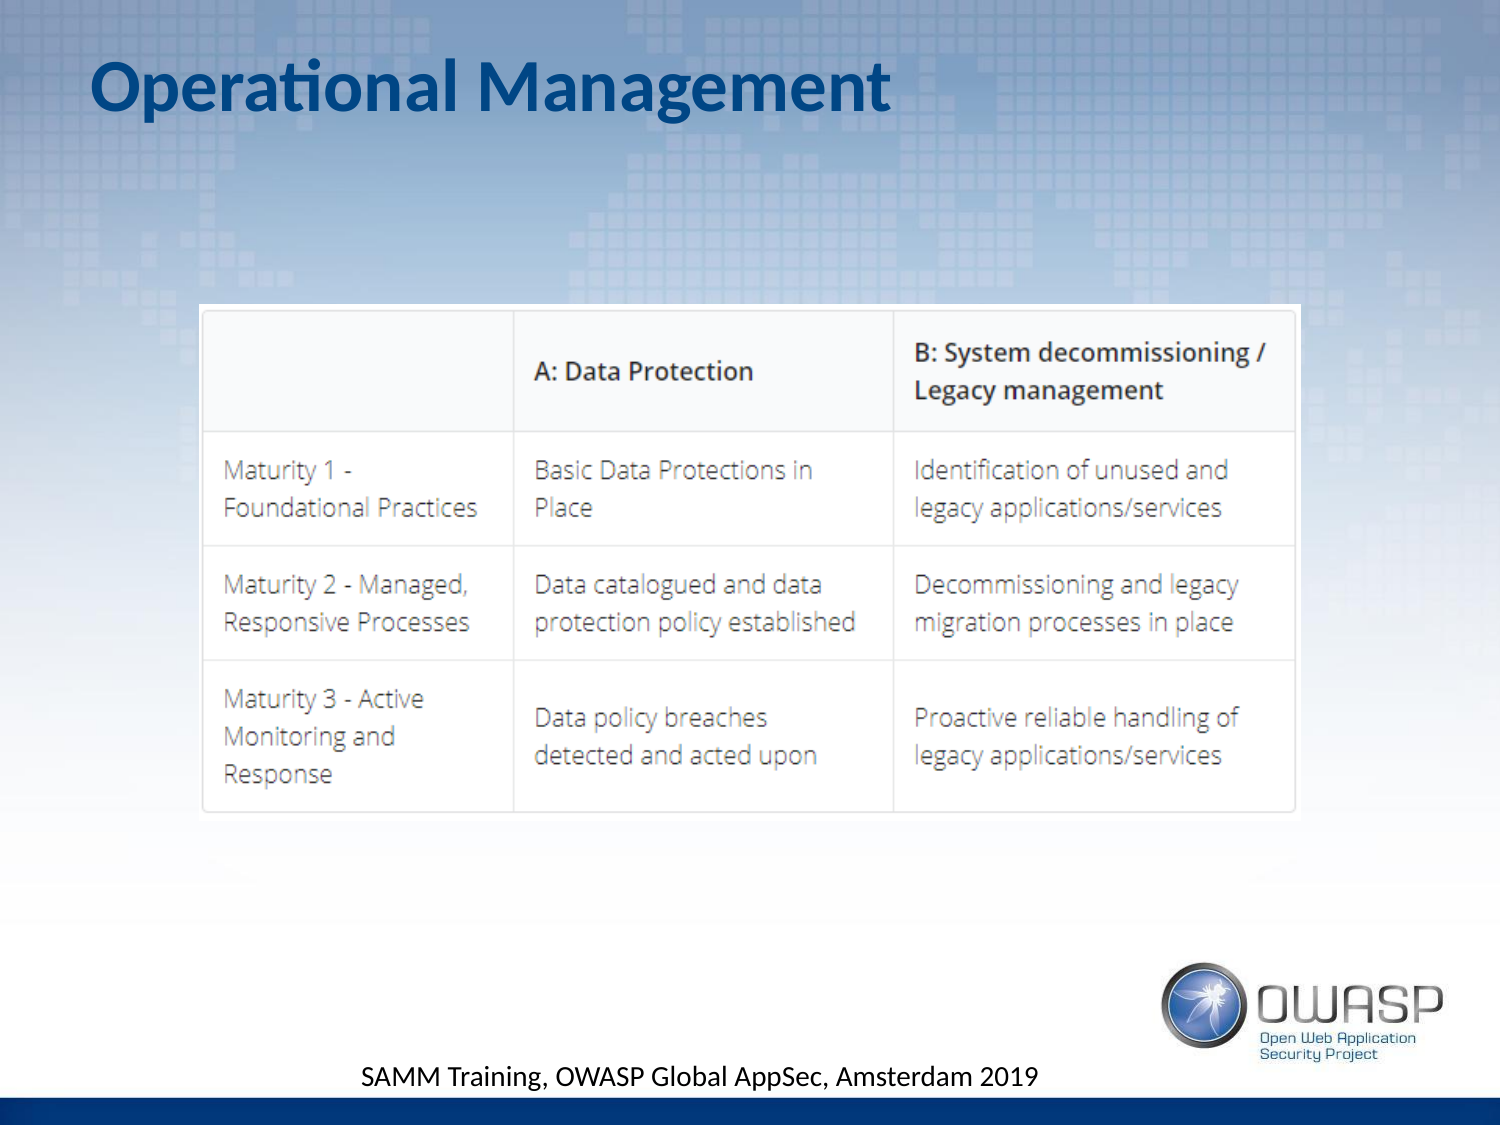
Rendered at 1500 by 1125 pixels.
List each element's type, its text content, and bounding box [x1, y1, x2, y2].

title Operational Management [75, 45, 1425, 119]
picture [0, 0, 1500, 1125]
footer SAMM Training, OWASP Global AppSec, Amsterdam 2019 [258, 1042, 1142, 1103]
